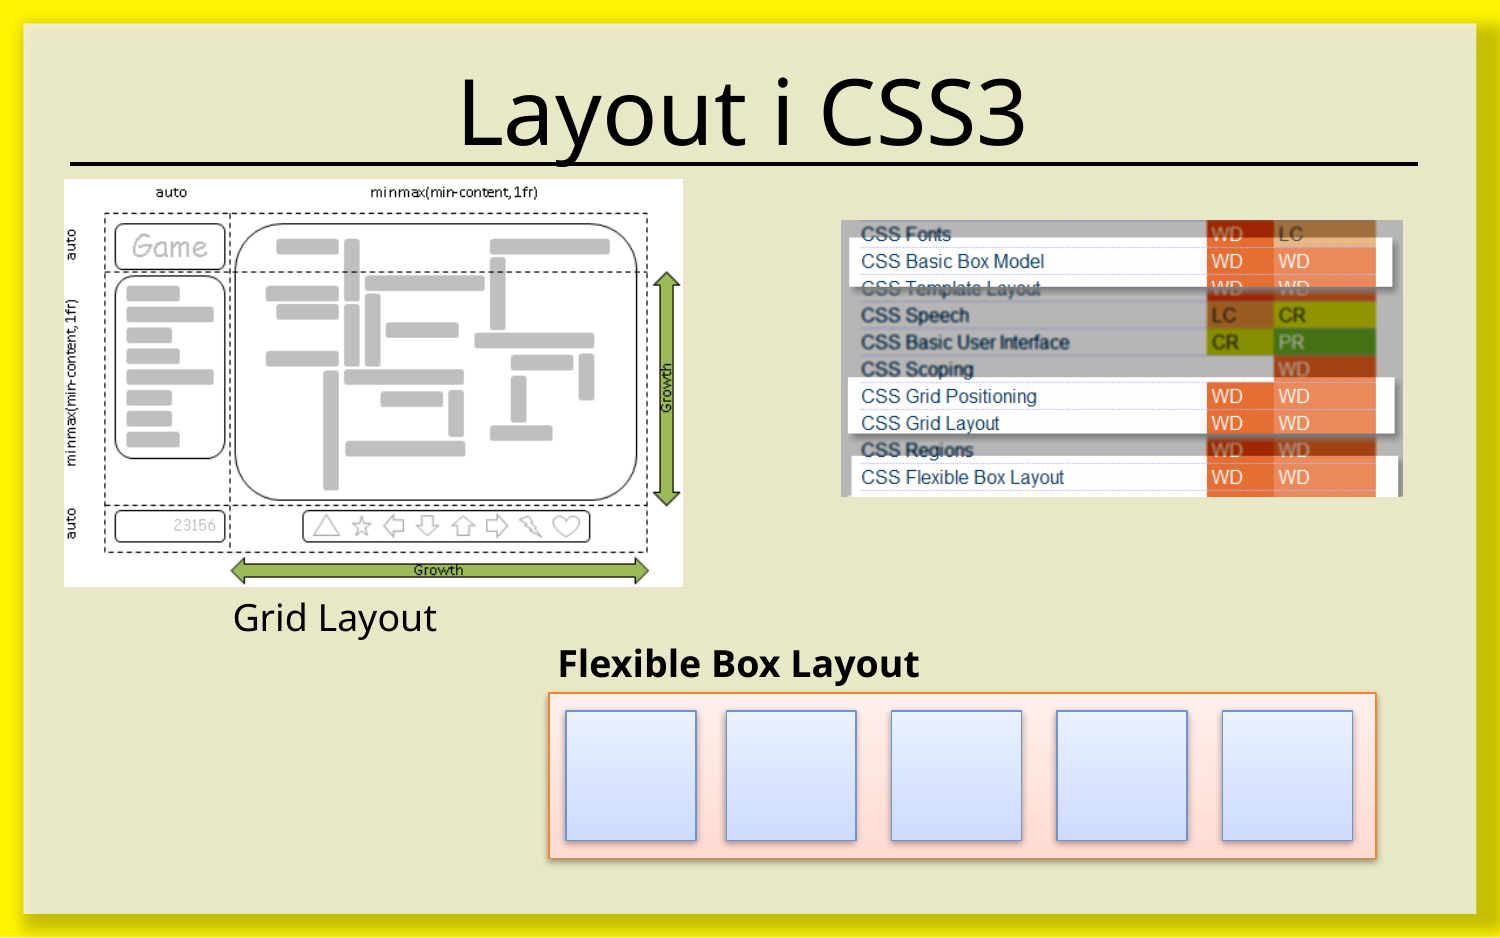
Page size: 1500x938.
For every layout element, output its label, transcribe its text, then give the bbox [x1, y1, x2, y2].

picture [841, 220, 1403, 498]
title Layout i CSS3 [105, 46, 1381, 174]
text_box Flexible Box Layout [542, 632, 936, 693]
text_box [726, 710, 857, 841]
text_box [565, 710, 697, 841]
text_box [1222, 710, 1353, 841]
text_box [891, 710, 1022, 841]
text_box Grid Layout [217, 595, 453, 647]
picture [64, 179, 683, 588]
text_box [548, 692, 1377, 859]
text_box [1056, 710, 1188, 841]
